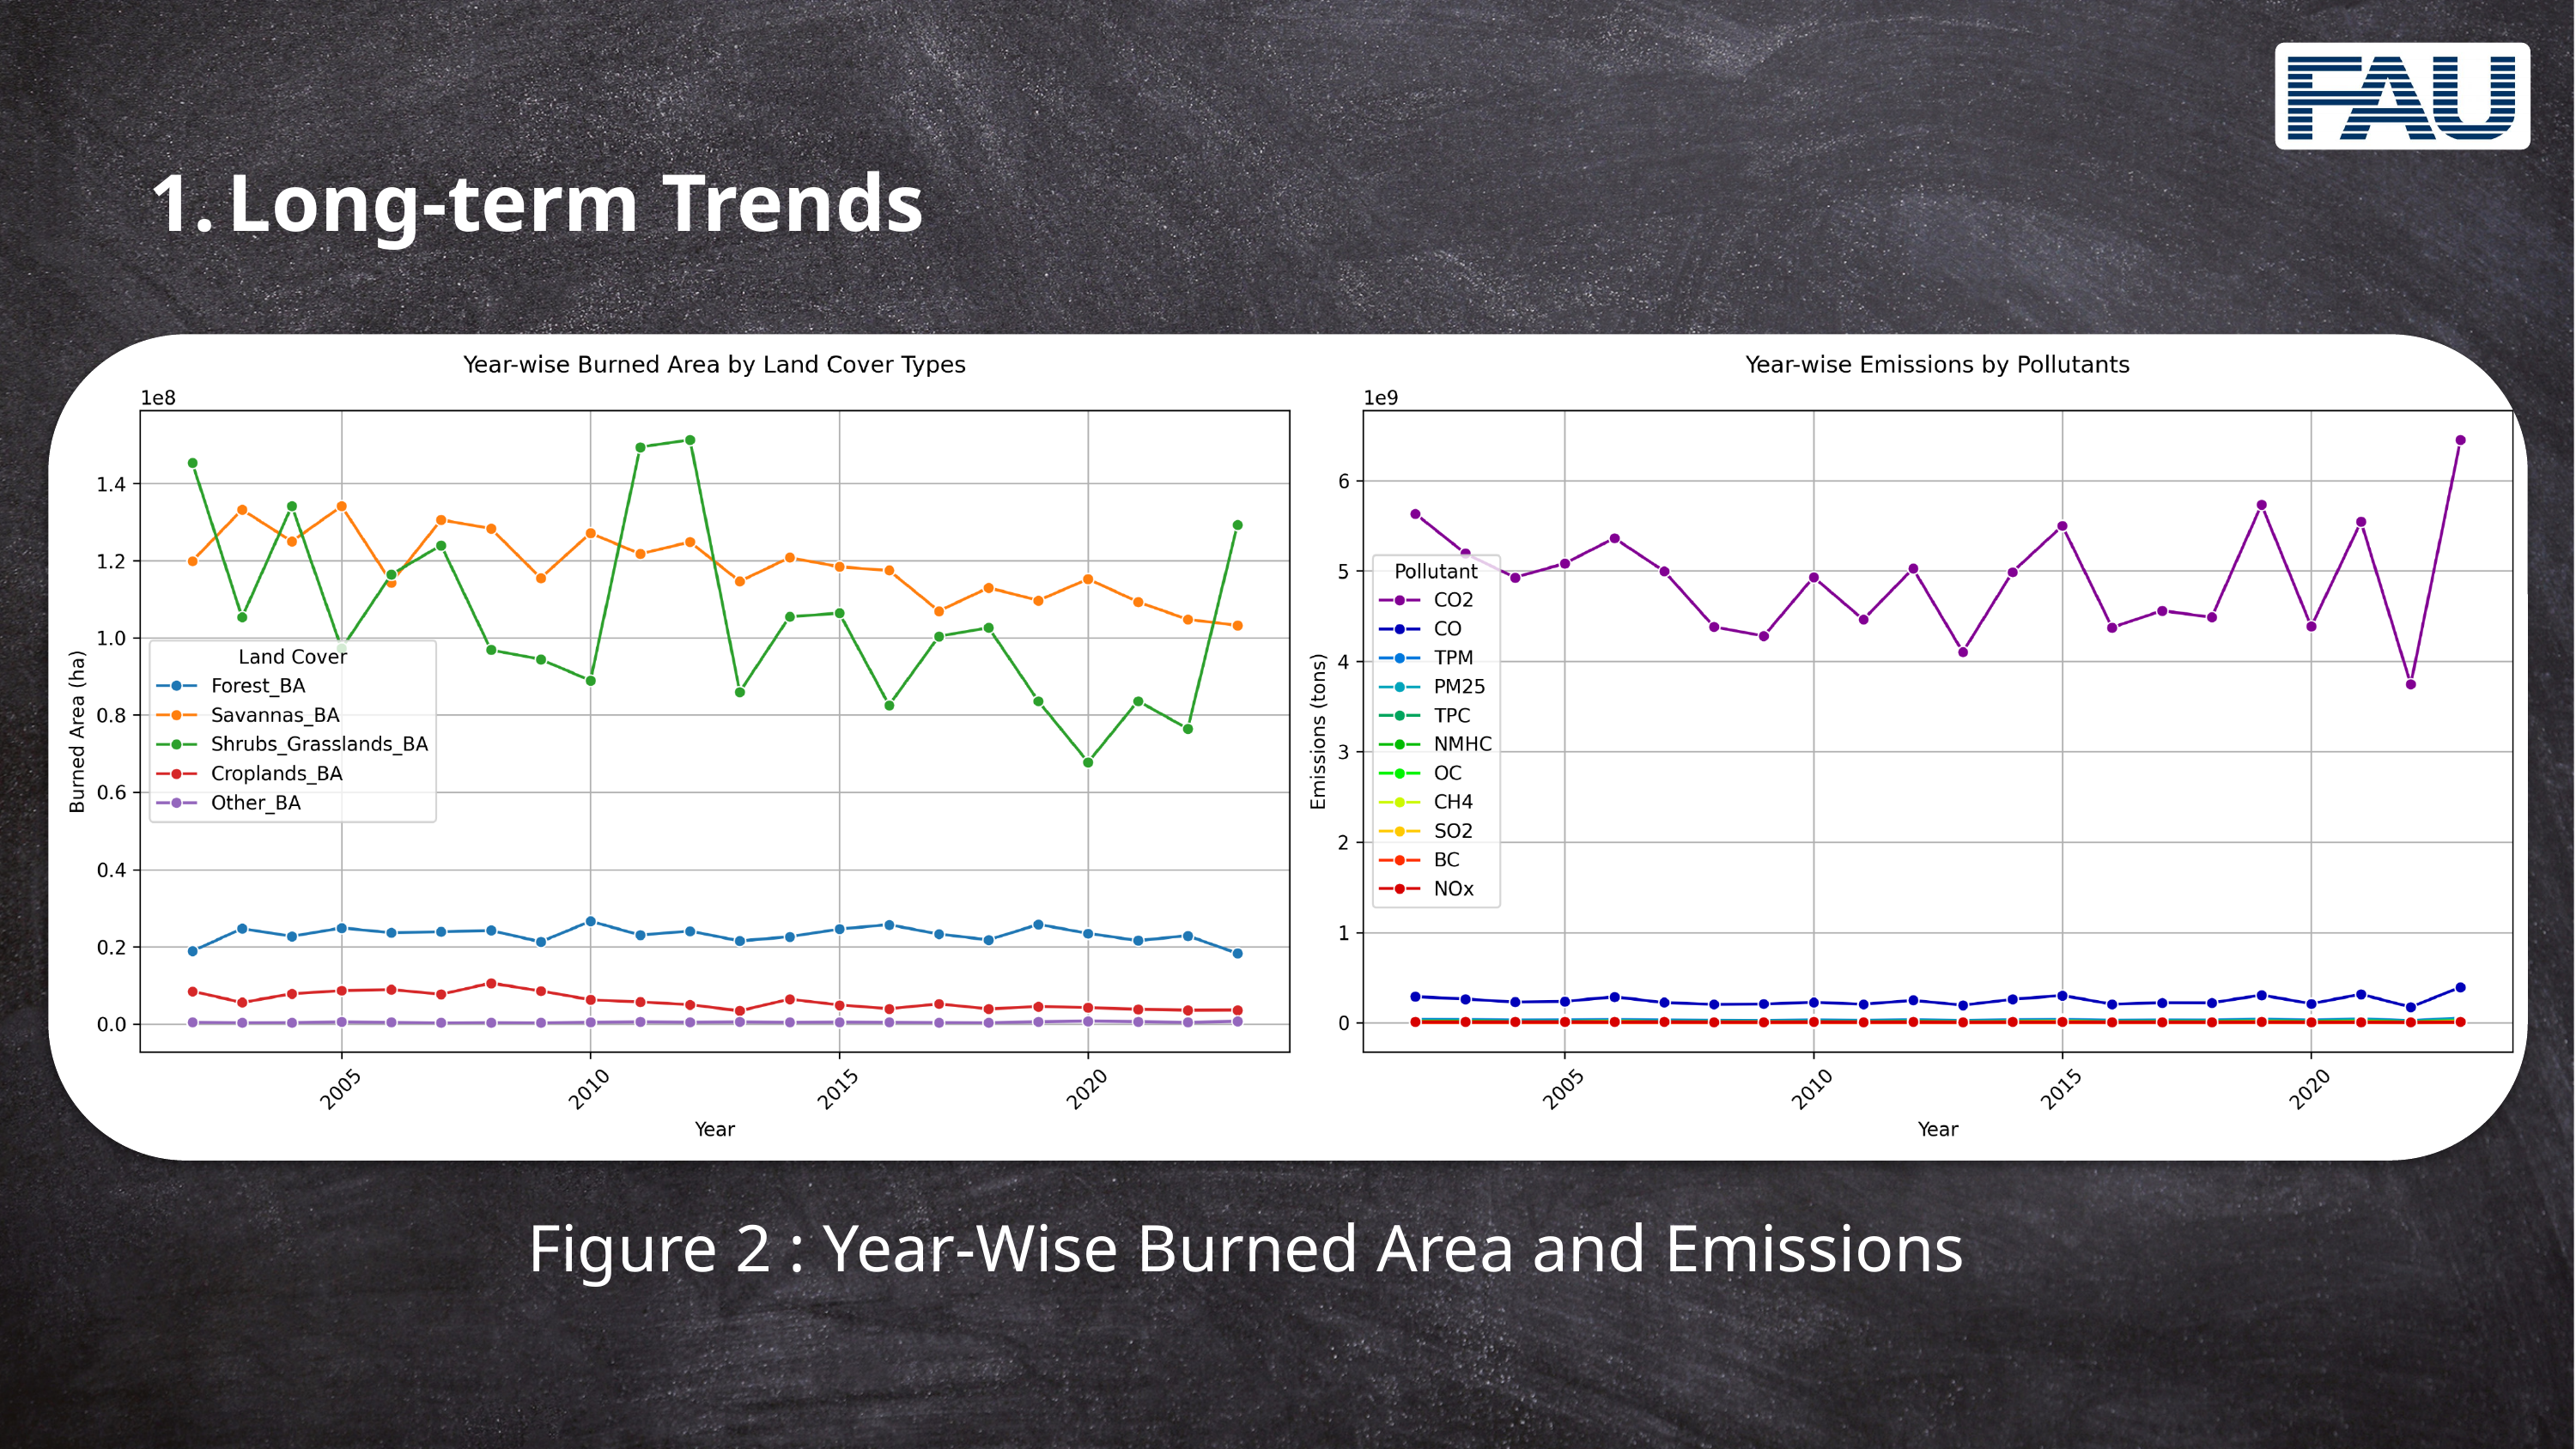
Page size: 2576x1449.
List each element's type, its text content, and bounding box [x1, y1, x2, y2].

text_box [0, 0, 2574, 1449]
picture [2275, 42, 2531, 150]
text_box Long-term Trends [4, 118, 991, 247]
text_box Figure 2 : Year-Wise Burned Area and Emissions [289, 1174, 2205, 1285]
picture [48, 334, 2528, 1161]
